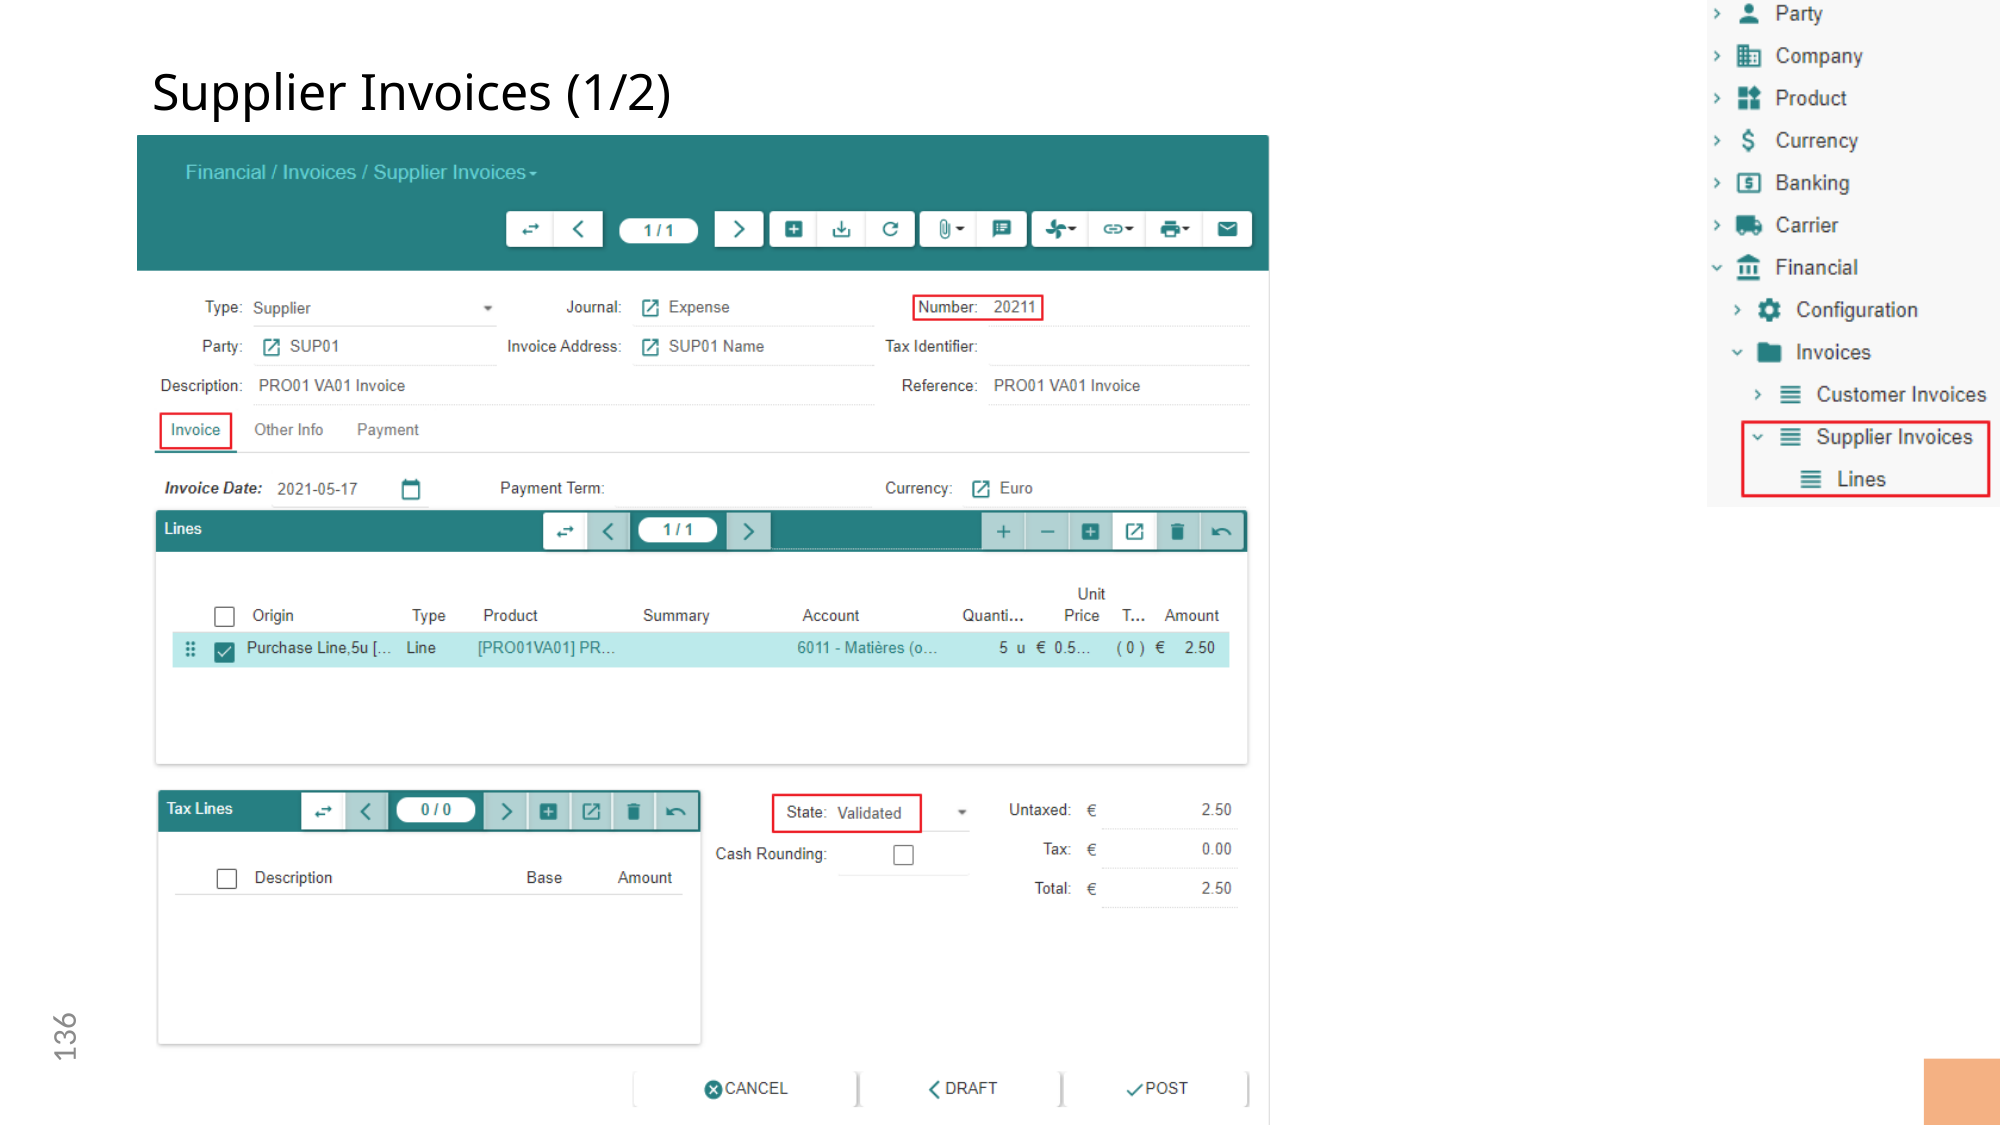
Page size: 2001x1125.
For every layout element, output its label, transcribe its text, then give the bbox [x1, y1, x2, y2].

title Supplier Invoices (1/2) [137, 59, 1707, 136]
slide_number 136 [32, 969, 93, 1108]
text_box [1923, 1058, 2000, 1125]
picture [1707, 0, 2000, 507]
picture [137, 135, 1270, 1125]
